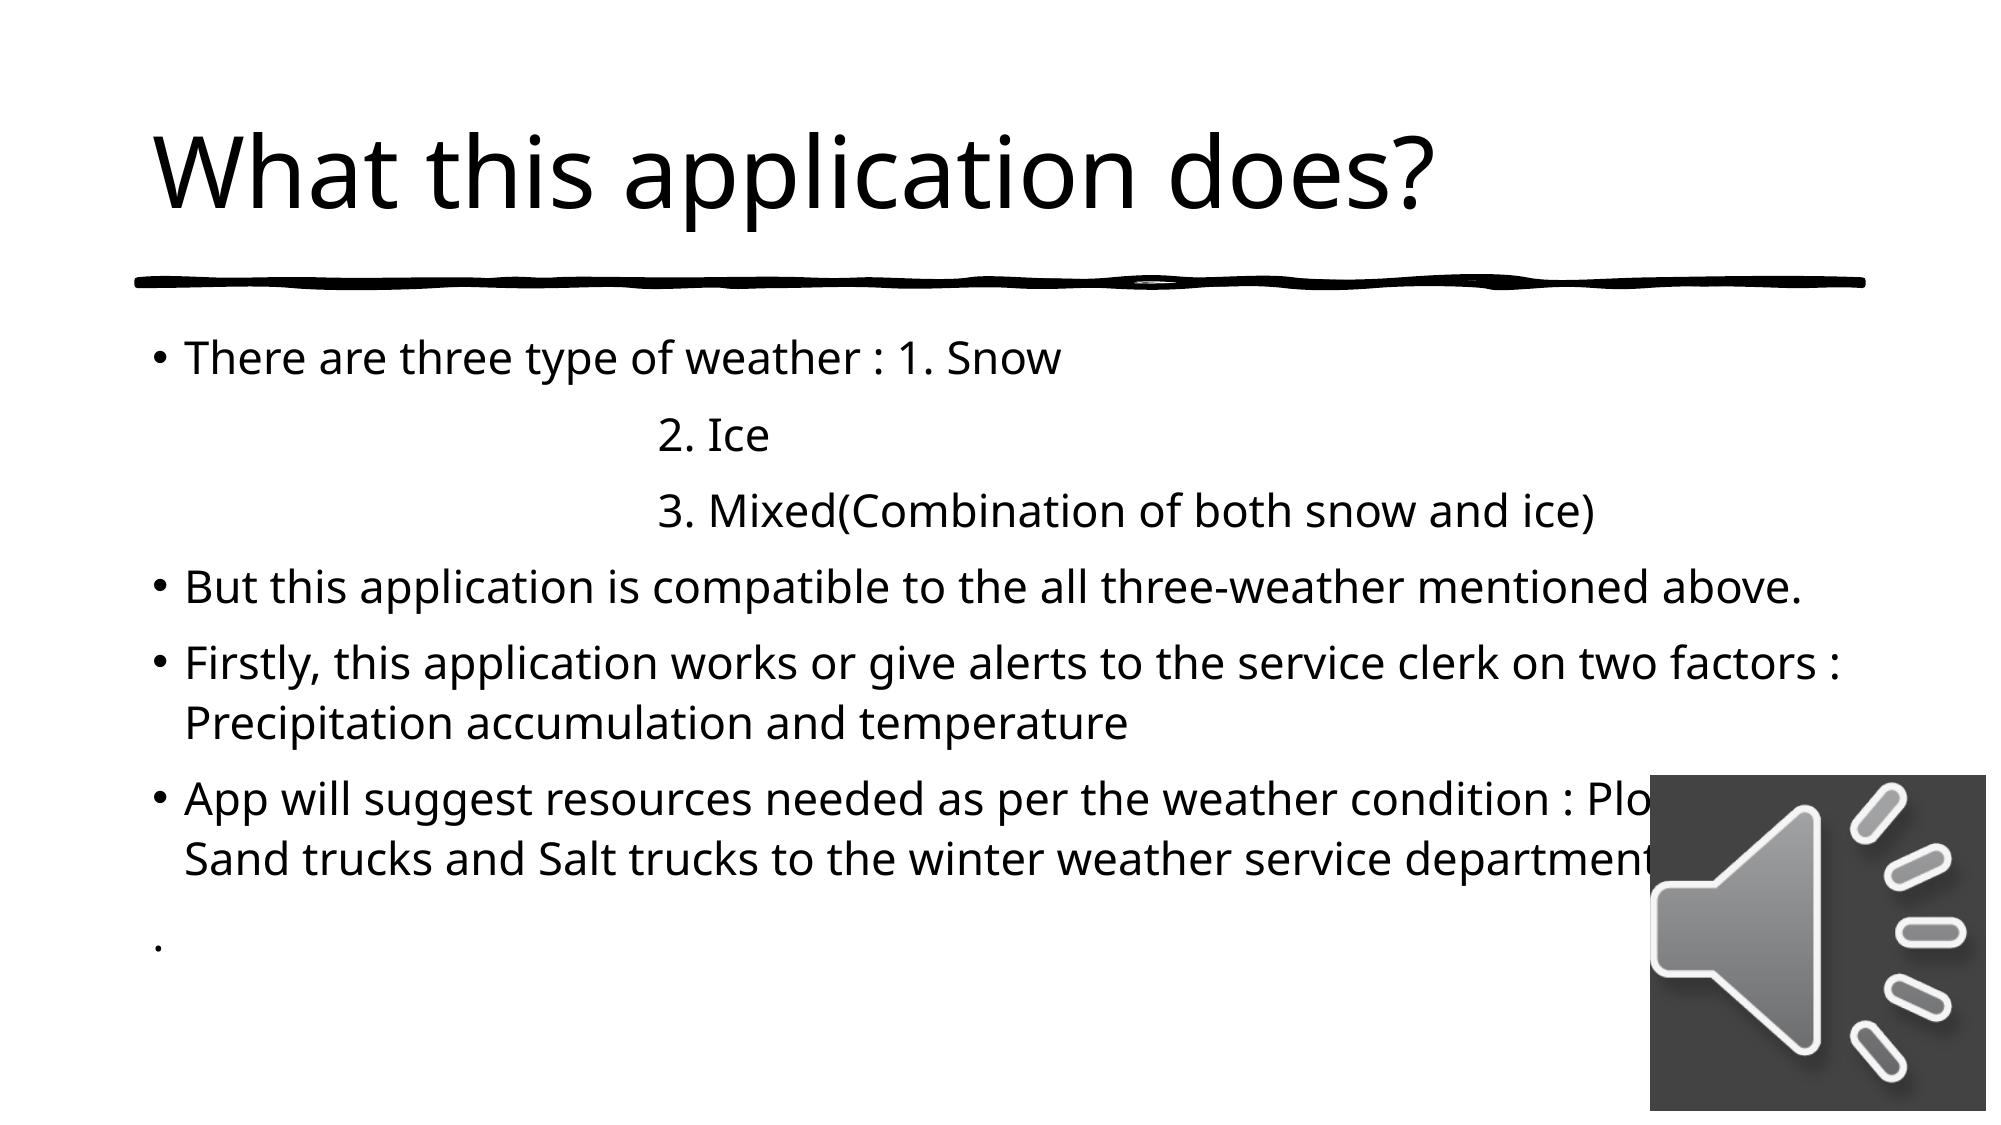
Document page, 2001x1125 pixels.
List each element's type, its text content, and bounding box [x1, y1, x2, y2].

picture [1648, 773, 1987, 1112]
list There are three type of weather : 1. Snow 2. Ice 3. Mixed(Combination of both snow and ice) But this application is compatible to the all three-weather mentioned above. Firstly, this application works or give alerts to the service clerk on two factors : Precipitation accumulation and temperature App will suggest resources needed as per the weather condition : Plow trucks, Sand trucks and Salt trucks to the winter weather service department.. . [137, 316, 1863, 1014]
title What this application does? [137, 59, 1863, 278]
